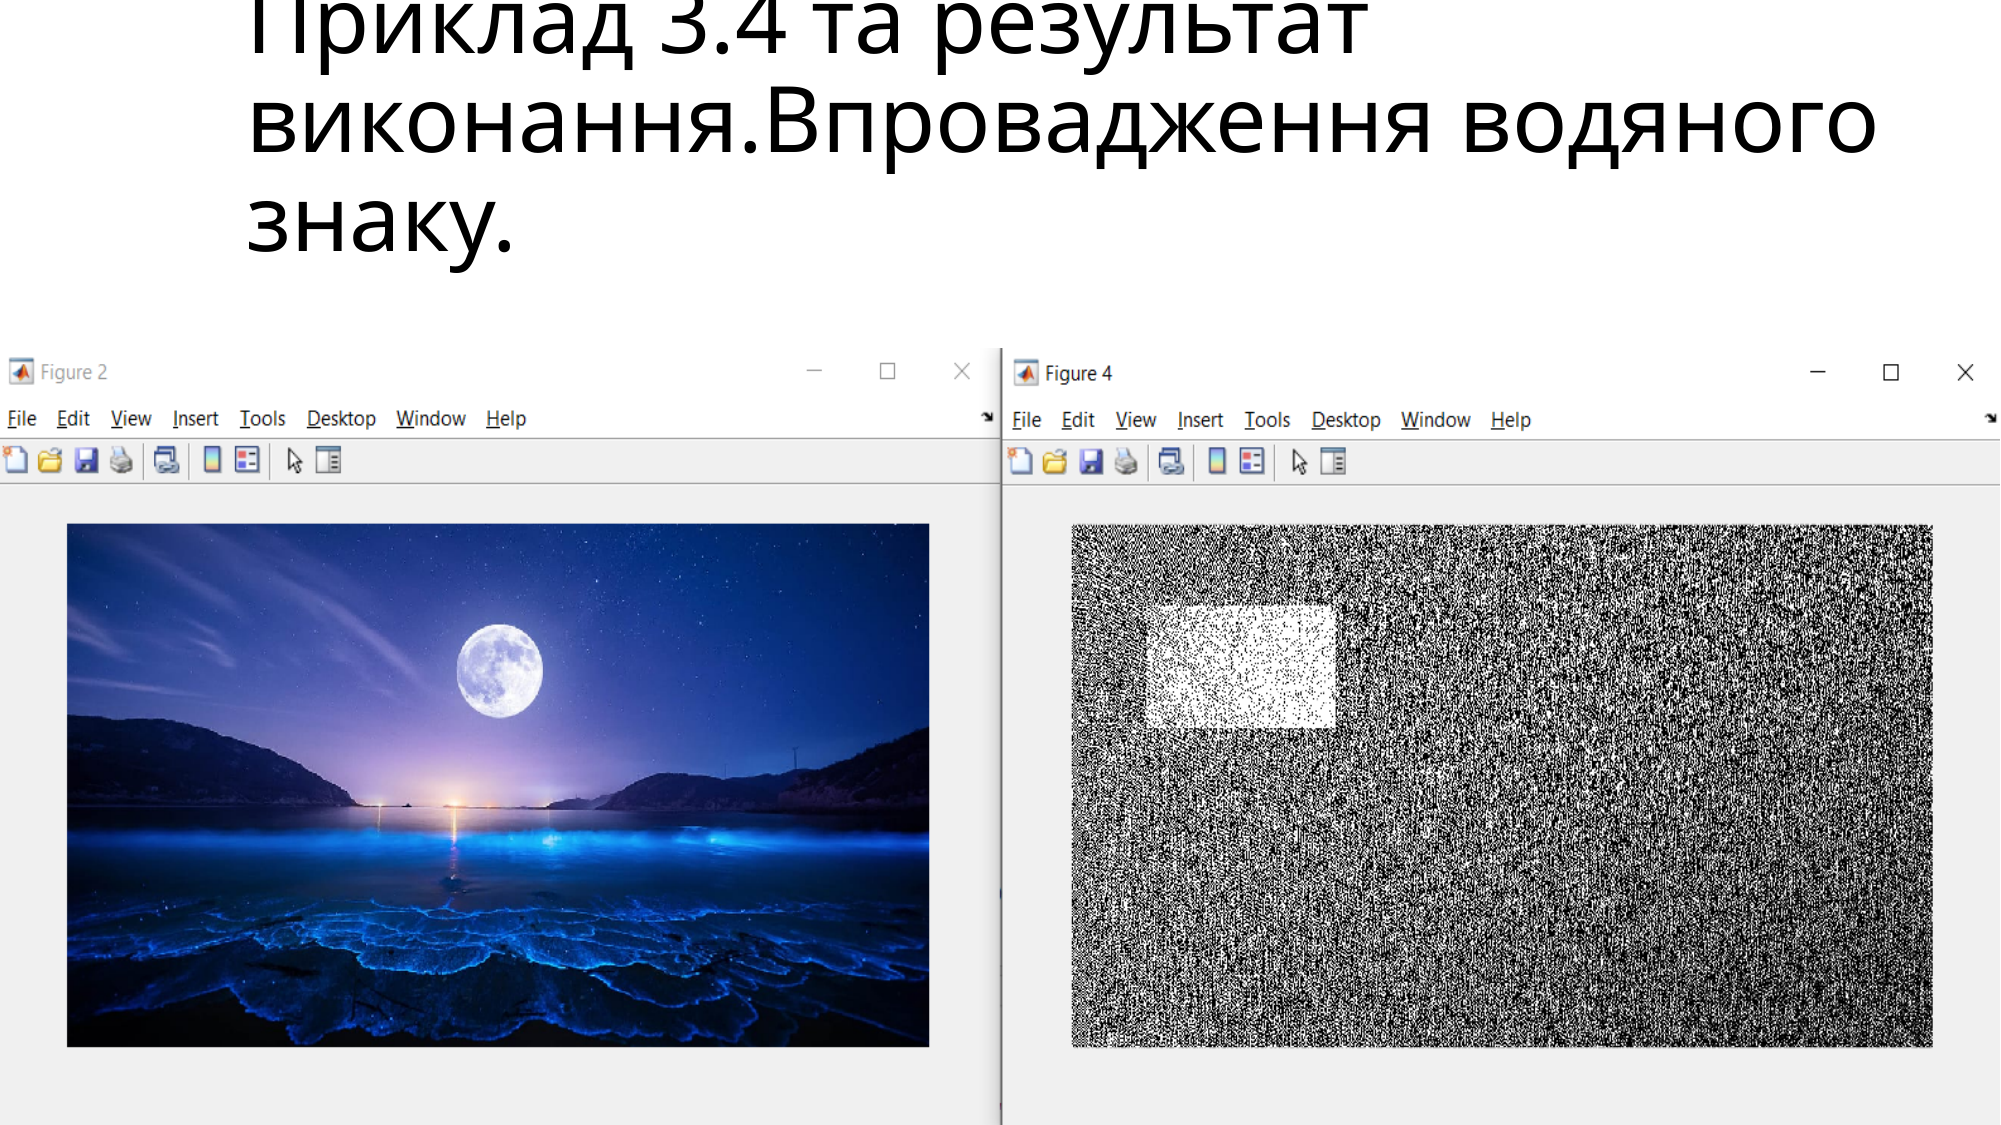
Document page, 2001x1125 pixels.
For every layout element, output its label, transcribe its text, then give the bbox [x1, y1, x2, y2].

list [0, 348, 2000, 1125]
title Приклад 3.4 та результат виконання.Впровадження водяного знаку. [231, 13, 1957, 232]
